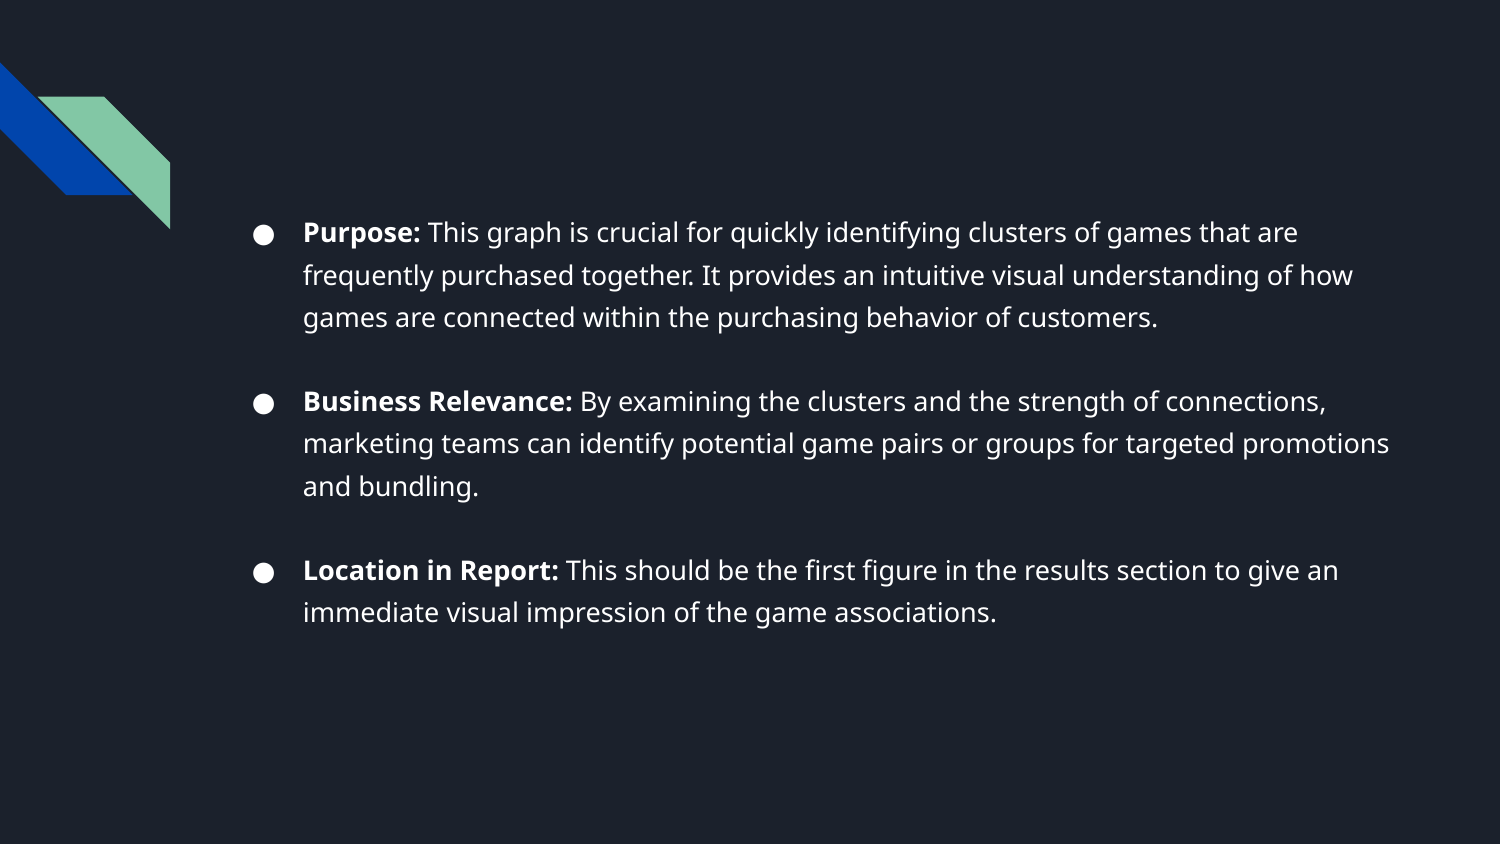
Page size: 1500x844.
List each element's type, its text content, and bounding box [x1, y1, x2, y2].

list Purpose: This graph is crucial for quickly identifying clusters of games that are frequently purchased together. It provides an intuitive visual understanding of how games are connected within the purchasing behavior of customers. Business Relevance: By examining the clusters and the strength of connections, marketing teams can identify potential game pairs or groups for targeted promotions and bundling. Location in Report: This should be the first figure in the results section to give an immediate visual impression of the game associations. [212, 193, 1431, 761]
